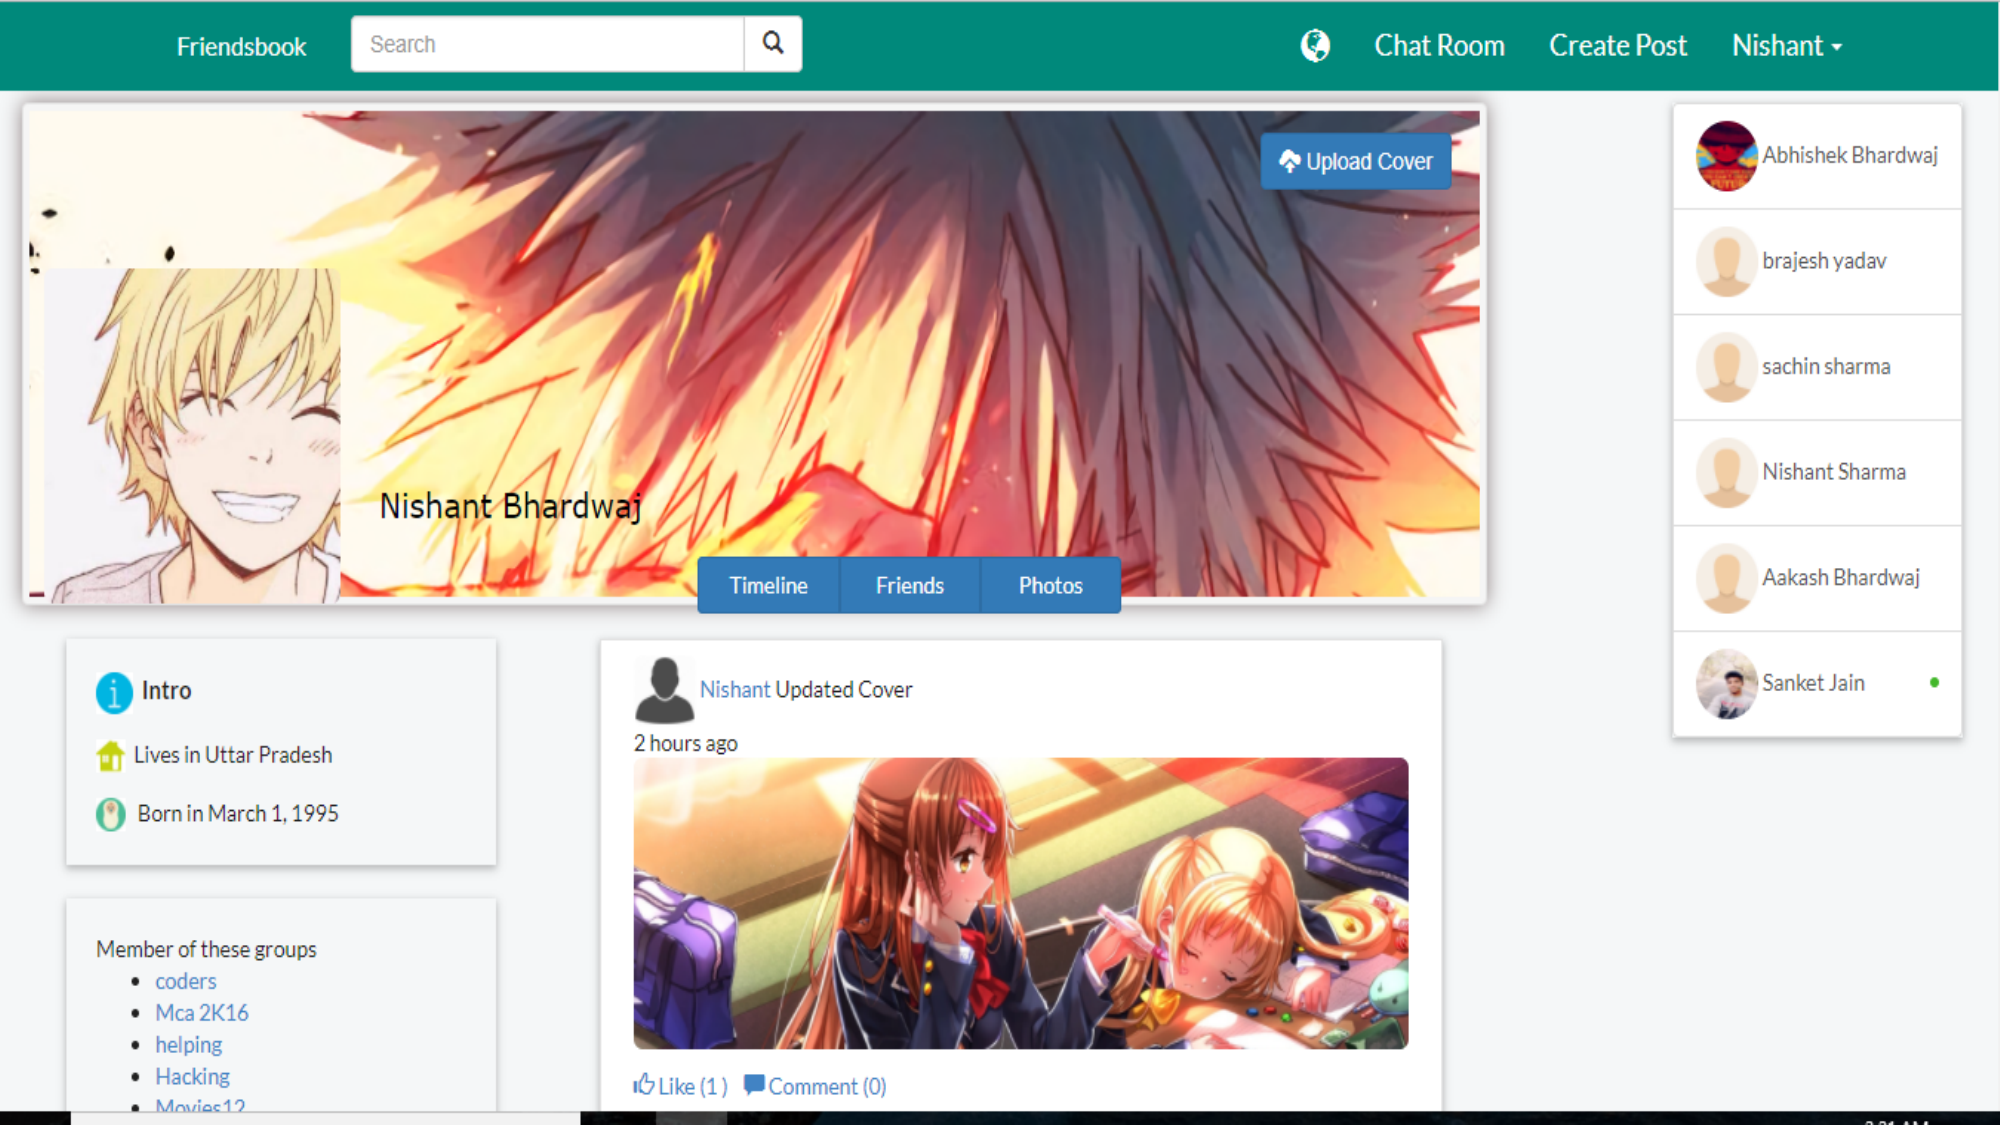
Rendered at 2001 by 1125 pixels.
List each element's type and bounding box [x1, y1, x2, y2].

list [0, 0, 2000, 1125]
